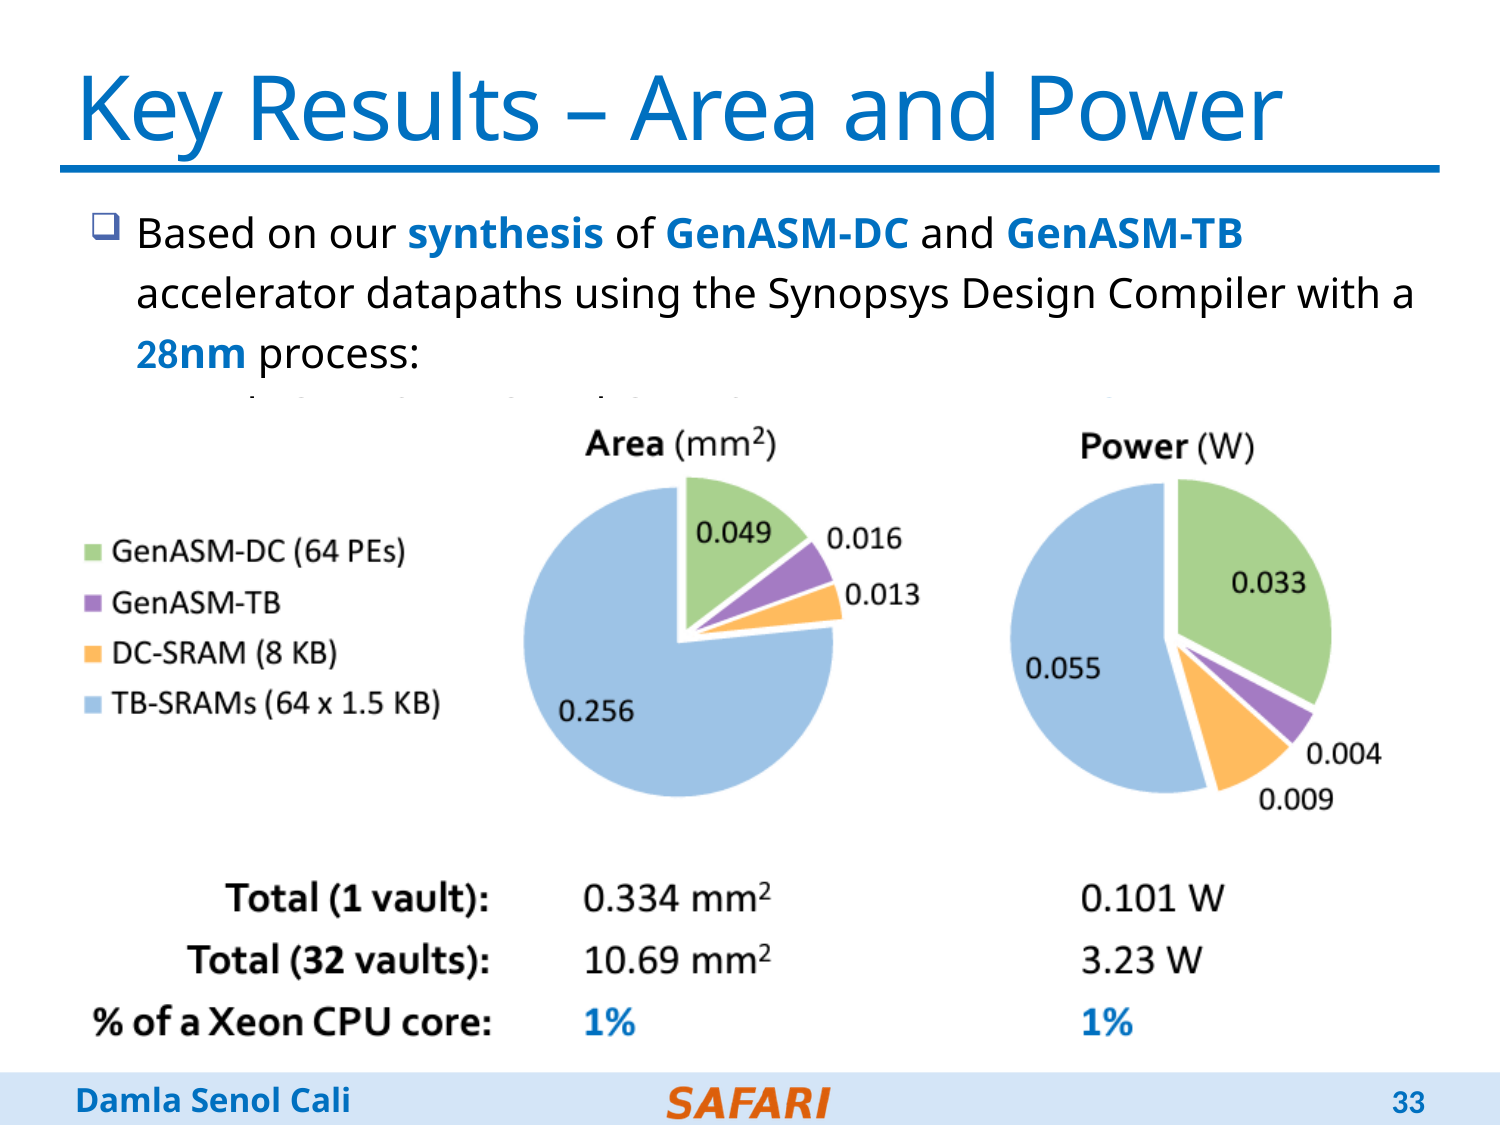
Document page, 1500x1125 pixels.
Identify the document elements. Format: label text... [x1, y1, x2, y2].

picture [665, 1078, 835, 1125]
picture [48, 397, 1451, 1062]
list Based on our synthesis of GenASM-DC and GenASM-TB accelerator datapaths using the Synopsys Design Compiler with a 28nm process: Both GenASM-DC and GenASM-TB operate @ 1GHz [60, 189, 1440, 394]
title Key Results – Area and Power [60, 42, 1440, 166]
slide_number 33 [1233, 1077, 1440, 1123]
